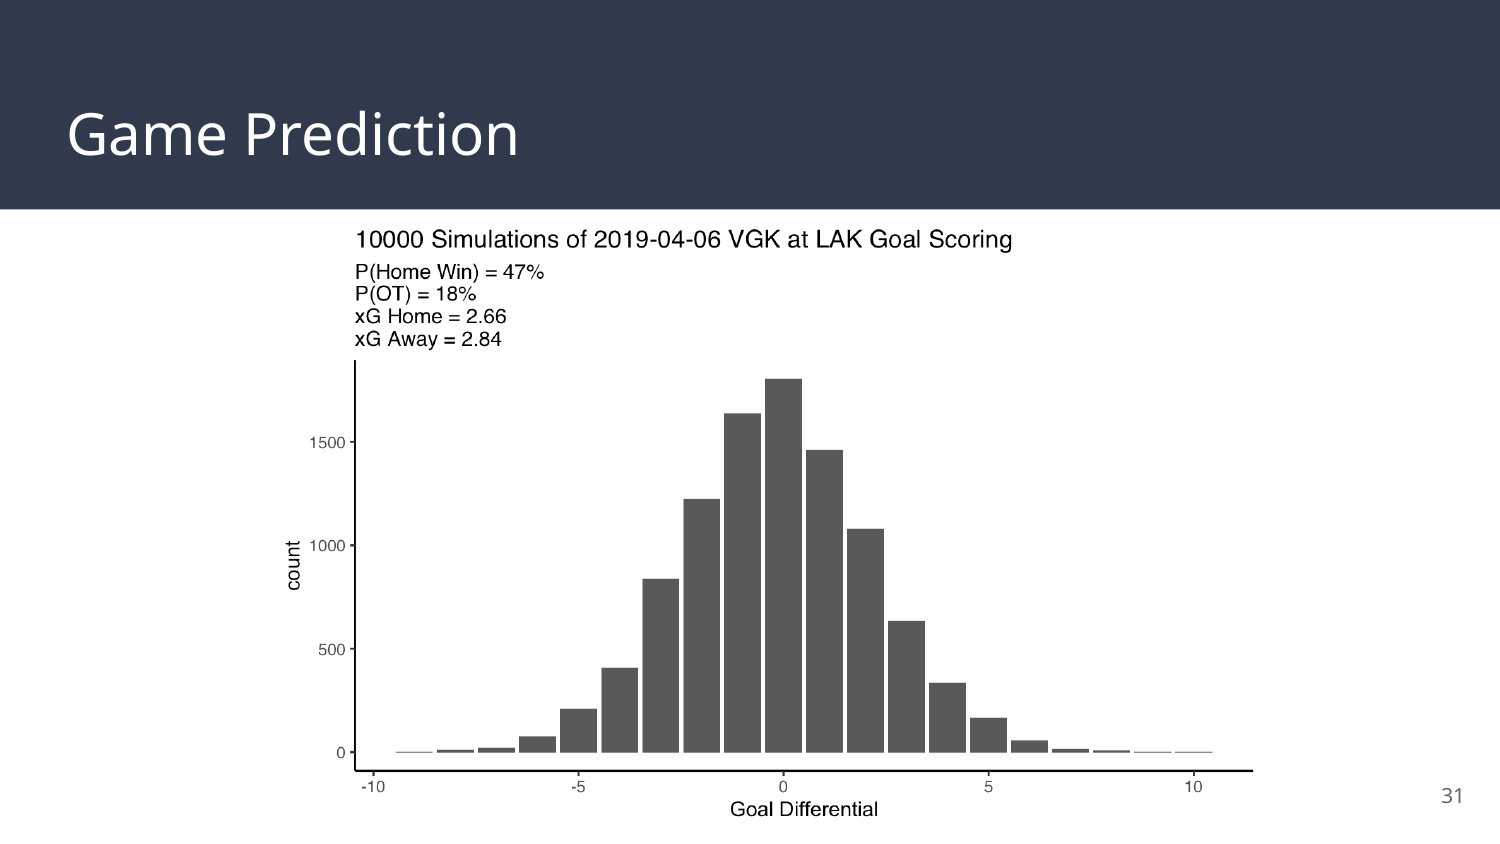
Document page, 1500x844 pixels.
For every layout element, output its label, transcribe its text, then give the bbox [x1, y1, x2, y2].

picture [274, 219, 1263, 830]
slide_number ‹#› [1389, 764, 1480, 830]
title Game Prediction [51, 82, 1449, 185]
